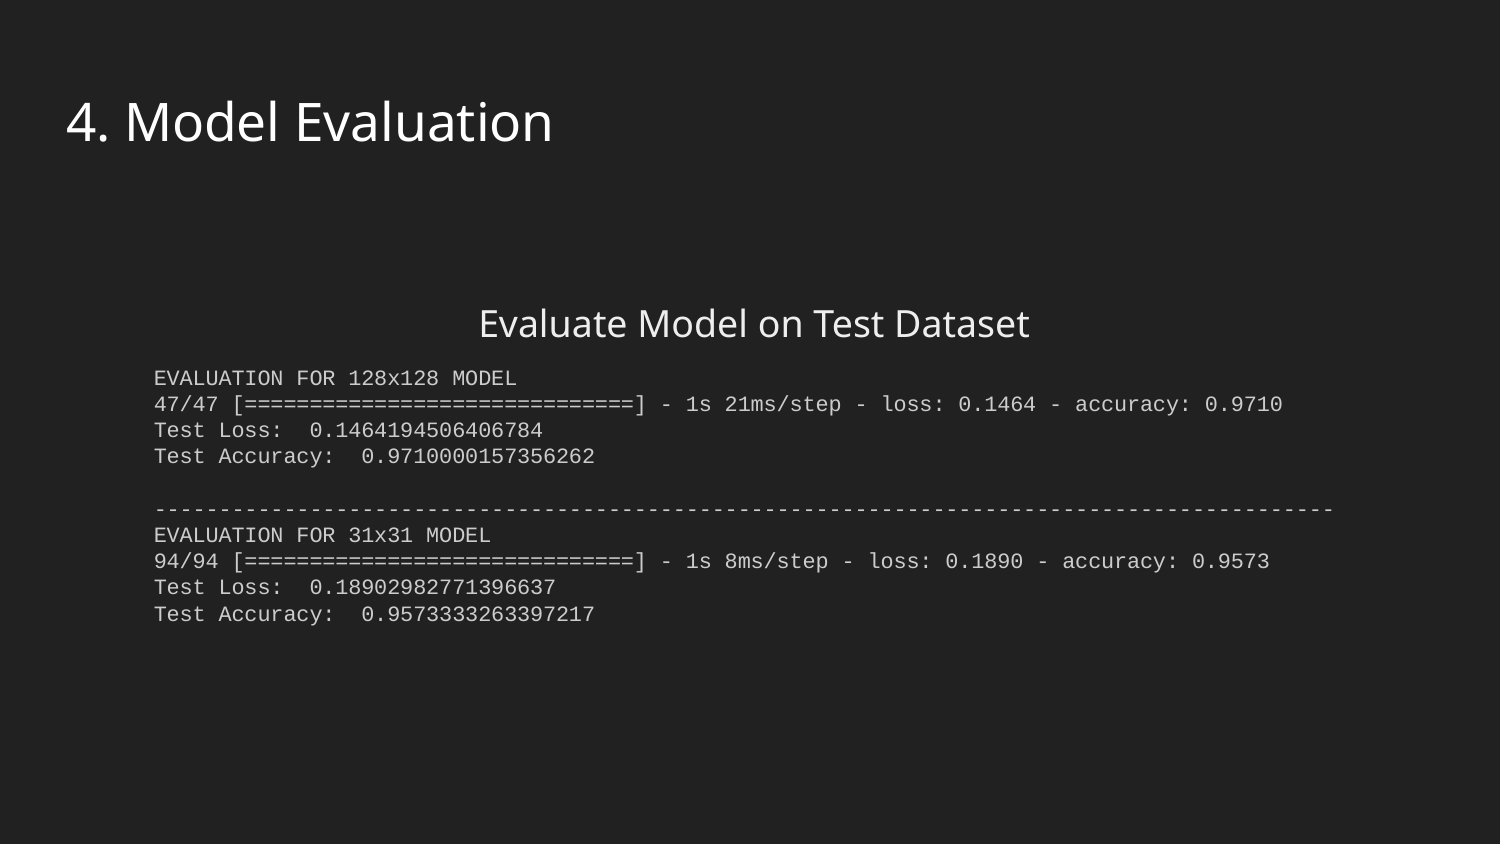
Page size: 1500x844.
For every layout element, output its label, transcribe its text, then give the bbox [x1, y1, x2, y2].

title 4. Model Evaluation [51, 72, 1449, 167]
text_box Evaluate Model on Test Dataset [138, 284, 1370, 349]
text_box EVALUATION FOR 128x128 MODEL 47/47 [==============================] - 1s 21ms/step - loss: 0.1464 - accuracy: 0.9710 Test Loss: 0.1464194506406784 Test Accuracy: 0.9710000157356262 ------------------------------------------------------------------------------------------- EVALUATION FOR 31x31 MODEL 94/94 [==============================] - 1s 8ms/step - loss: 0.1890 - accuracy: 0.9573 Test Loss: 0.18902982771396637 Test Accuracy: 0.9573333263397217 [138, 349, 1370, 641]
